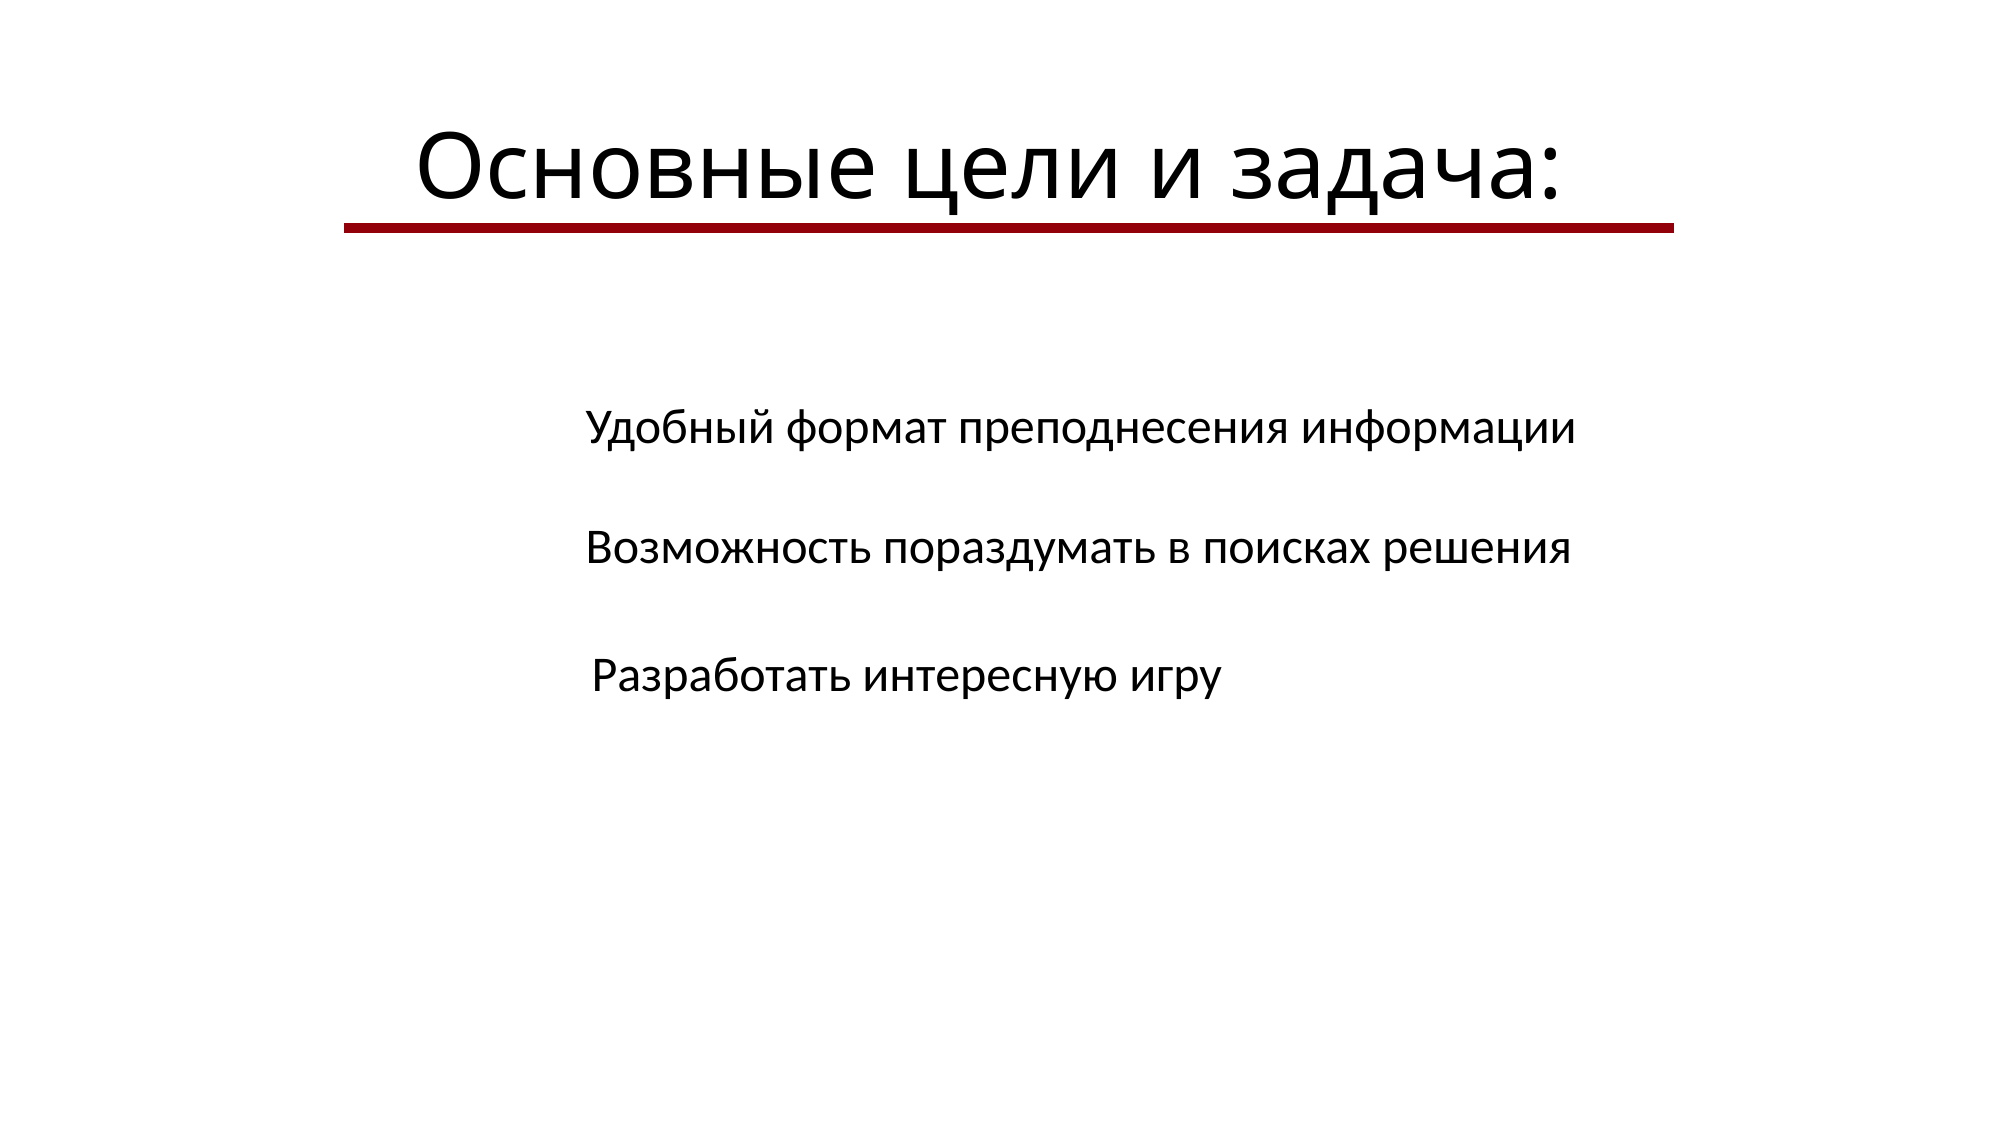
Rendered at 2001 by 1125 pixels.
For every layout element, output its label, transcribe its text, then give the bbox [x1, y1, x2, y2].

text_box Основные цели и задача: [399, 112, 2000, 330]
text_box [344, 223, 1674, 233]
text_box Удобный формат преподнесения информации Возможность пораздумать в поисках решения [570, 386, 1869, 582]
text_box Разработать интересную игру [576, 634, 1238, 709]
